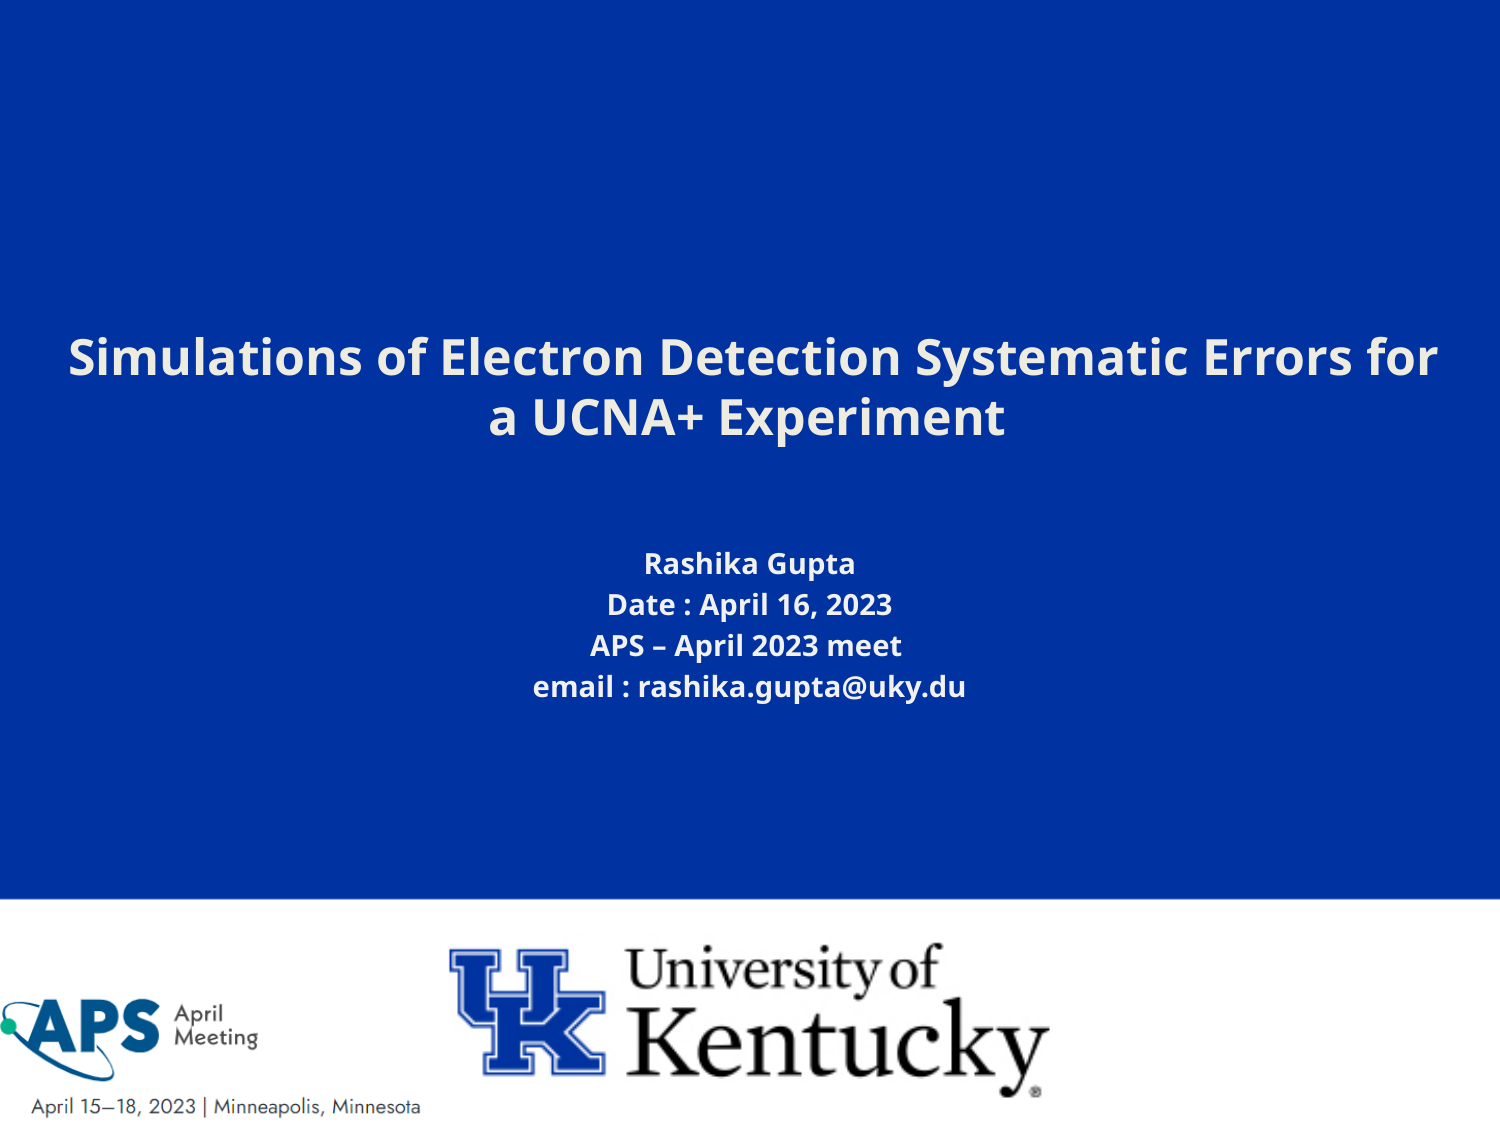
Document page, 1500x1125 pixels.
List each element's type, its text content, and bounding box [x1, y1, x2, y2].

subtitle Rashika Gupta Date : April 16, 2023 APS – April 2023 meet email : rashika.gupta@uky.du [225, 537, 1275, 720]
picture [0, 0, 1500, 1125]
title Simulations of Electron Detection Systematic Errors for a UCNA+ Experiment [24, 264, 1471, 506]
